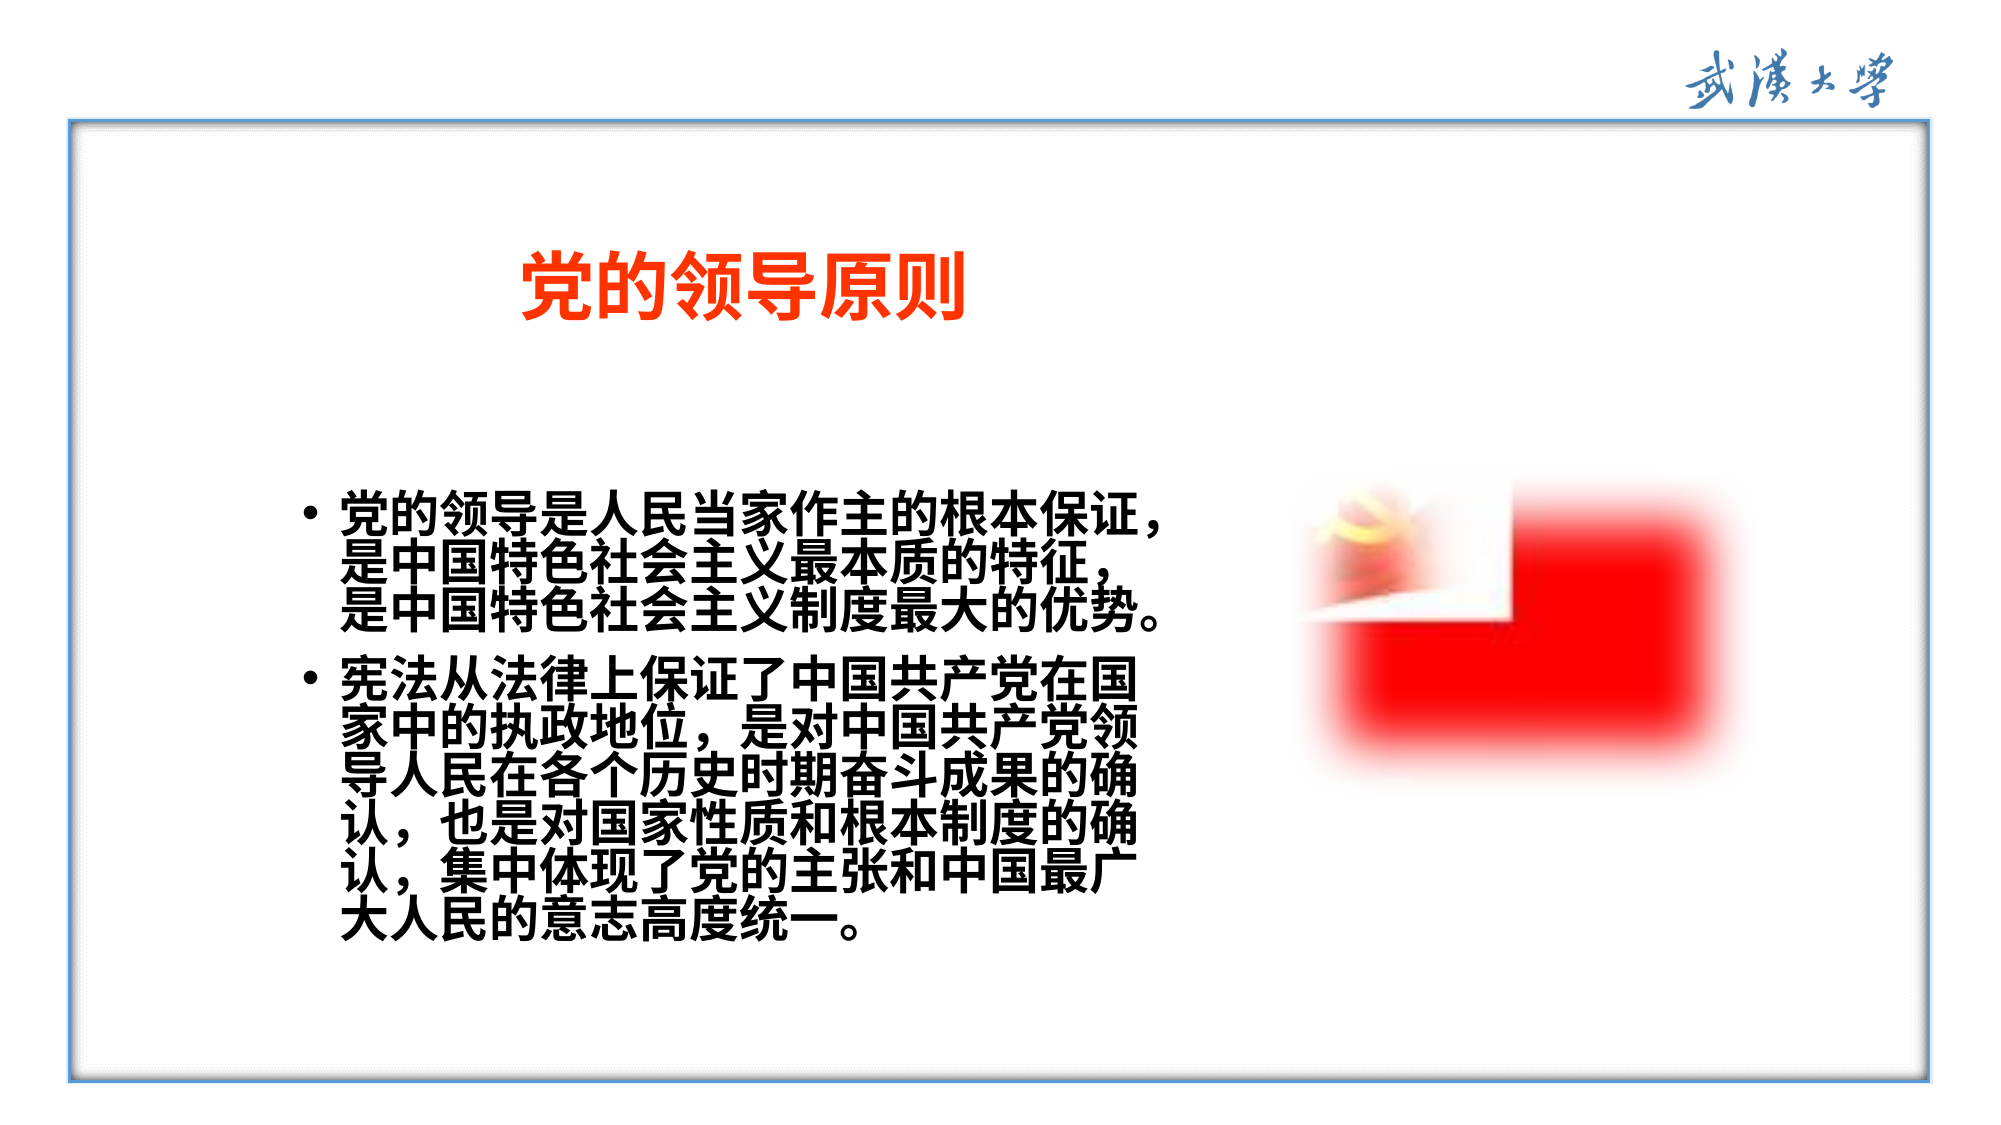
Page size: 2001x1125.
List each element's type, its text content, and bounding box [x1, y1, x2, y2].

picture [66, 117, 1933, 1084]
title 党的领导原则 [504, 242, 1062, 430]
list 党的领导是人民当家作主的根本保证，是中国特色社会主义最本质的特征，是中国特色社会主义制度最大的优势。 宪法从法律上保证了中国共产党在国家中的执政地位，是对中国共产党领导人民在各个历史时期奋斗成果的确认，也是对国家性质和根本制度的确认，集中体现了党的主张和中国最广大人民的意志高度统一。 [287, 487, 1171, 984]
